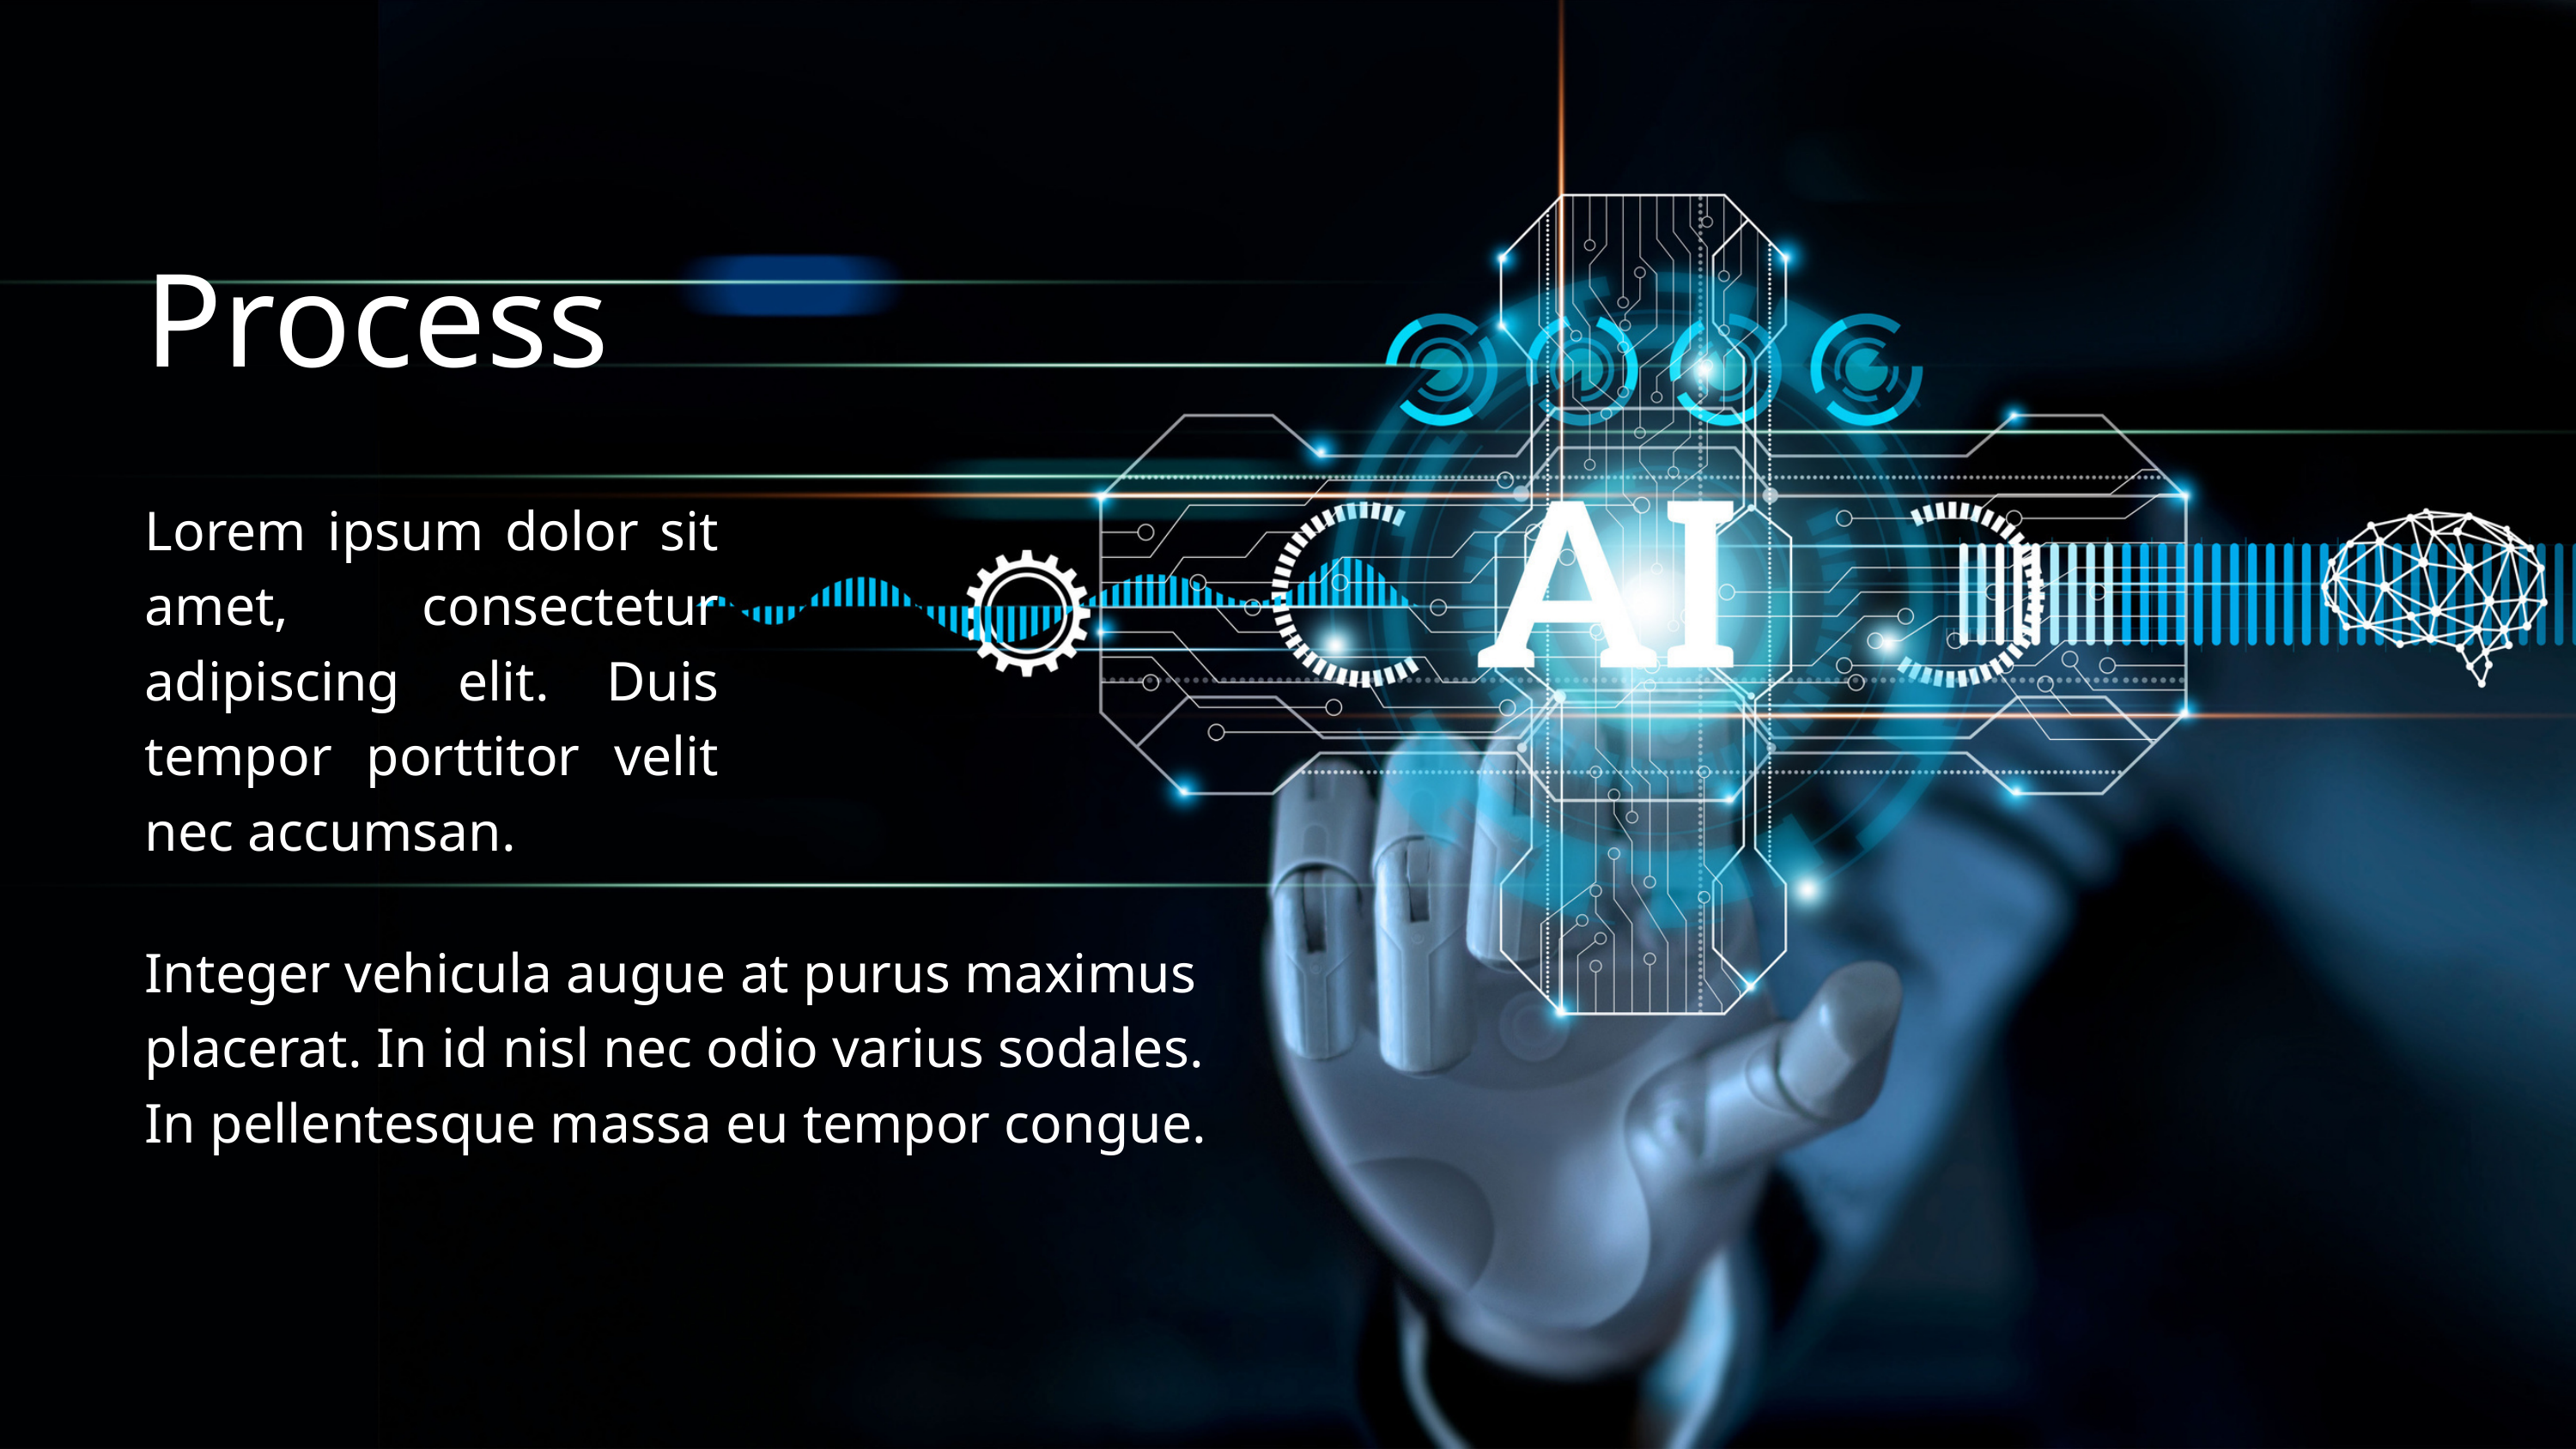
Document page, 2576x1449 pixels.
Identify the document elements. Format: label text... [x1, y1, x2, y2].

text_box Lorem ipsum dolor sit amet, consectetur adipiscing elit. Duis tempor porttitor velit nec accumsan. [144, 486, 720, 862]
text_box Process [144, 246, 847, 393]
text_box [0, 0, 2576, 1449]
text_box Integer vehicula augue at purus maximus placerat. In id nisl nec odio varius sodales. In pellentesque massa eu tempor congue. [144, 928, 1248, 1154]
